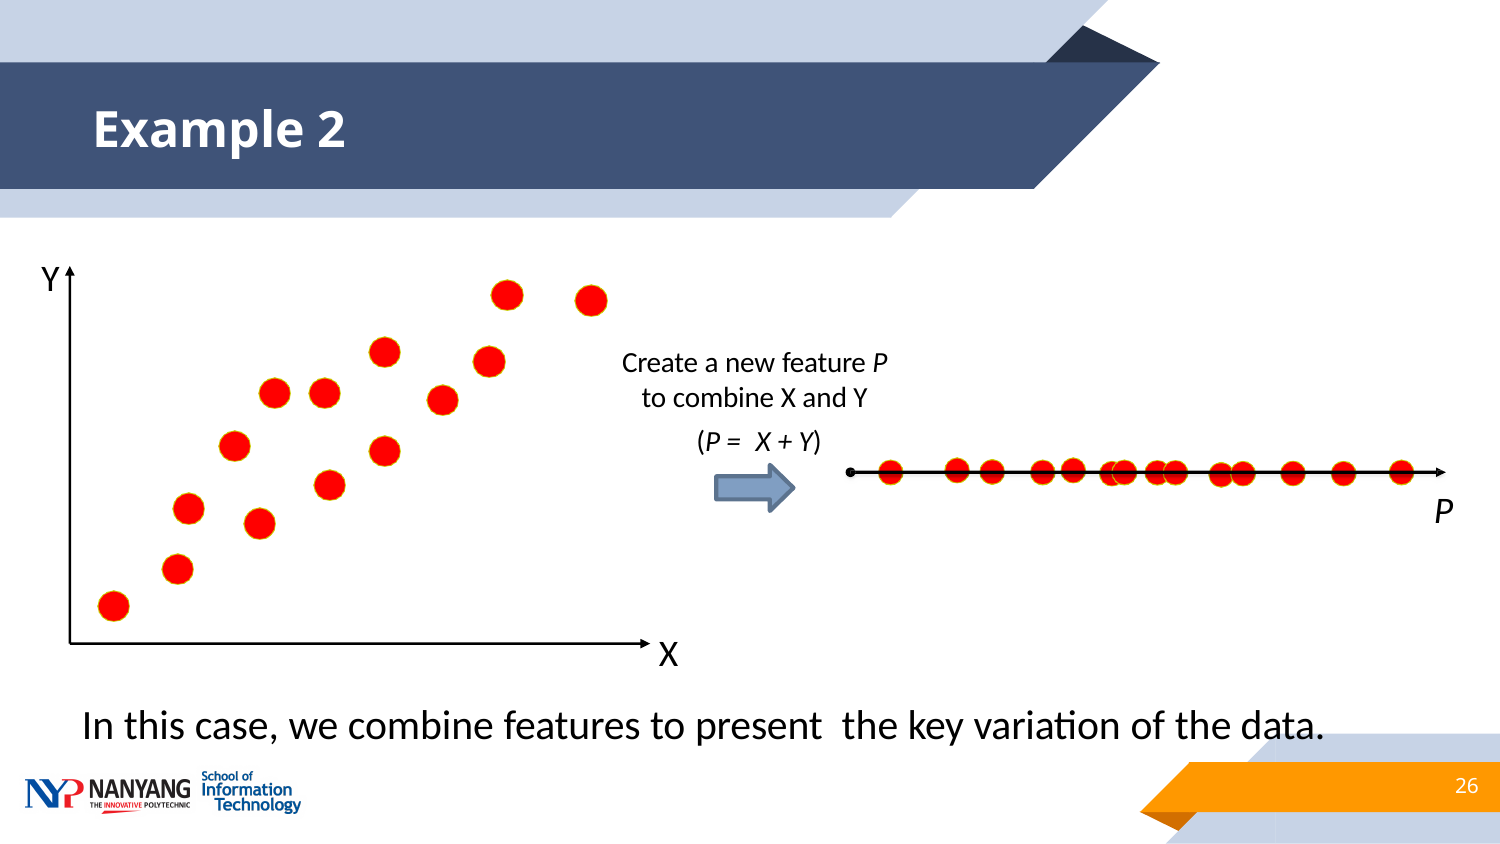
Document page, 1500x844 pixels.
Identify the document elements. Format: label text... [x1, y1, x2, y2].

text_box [39, 251, 1461, 649]
picture [25, 779, 190, 814]
text_box In this case, we combine features to present the key variation of the data. [65, 690, 1475, 806]
slide_number 26 [1249, 760, 1494, 813]
text_box X [656, 658, 675, 674]
picture [202, 806, 301, 814]
title Example 2 [77, 64, 1028, 190]
